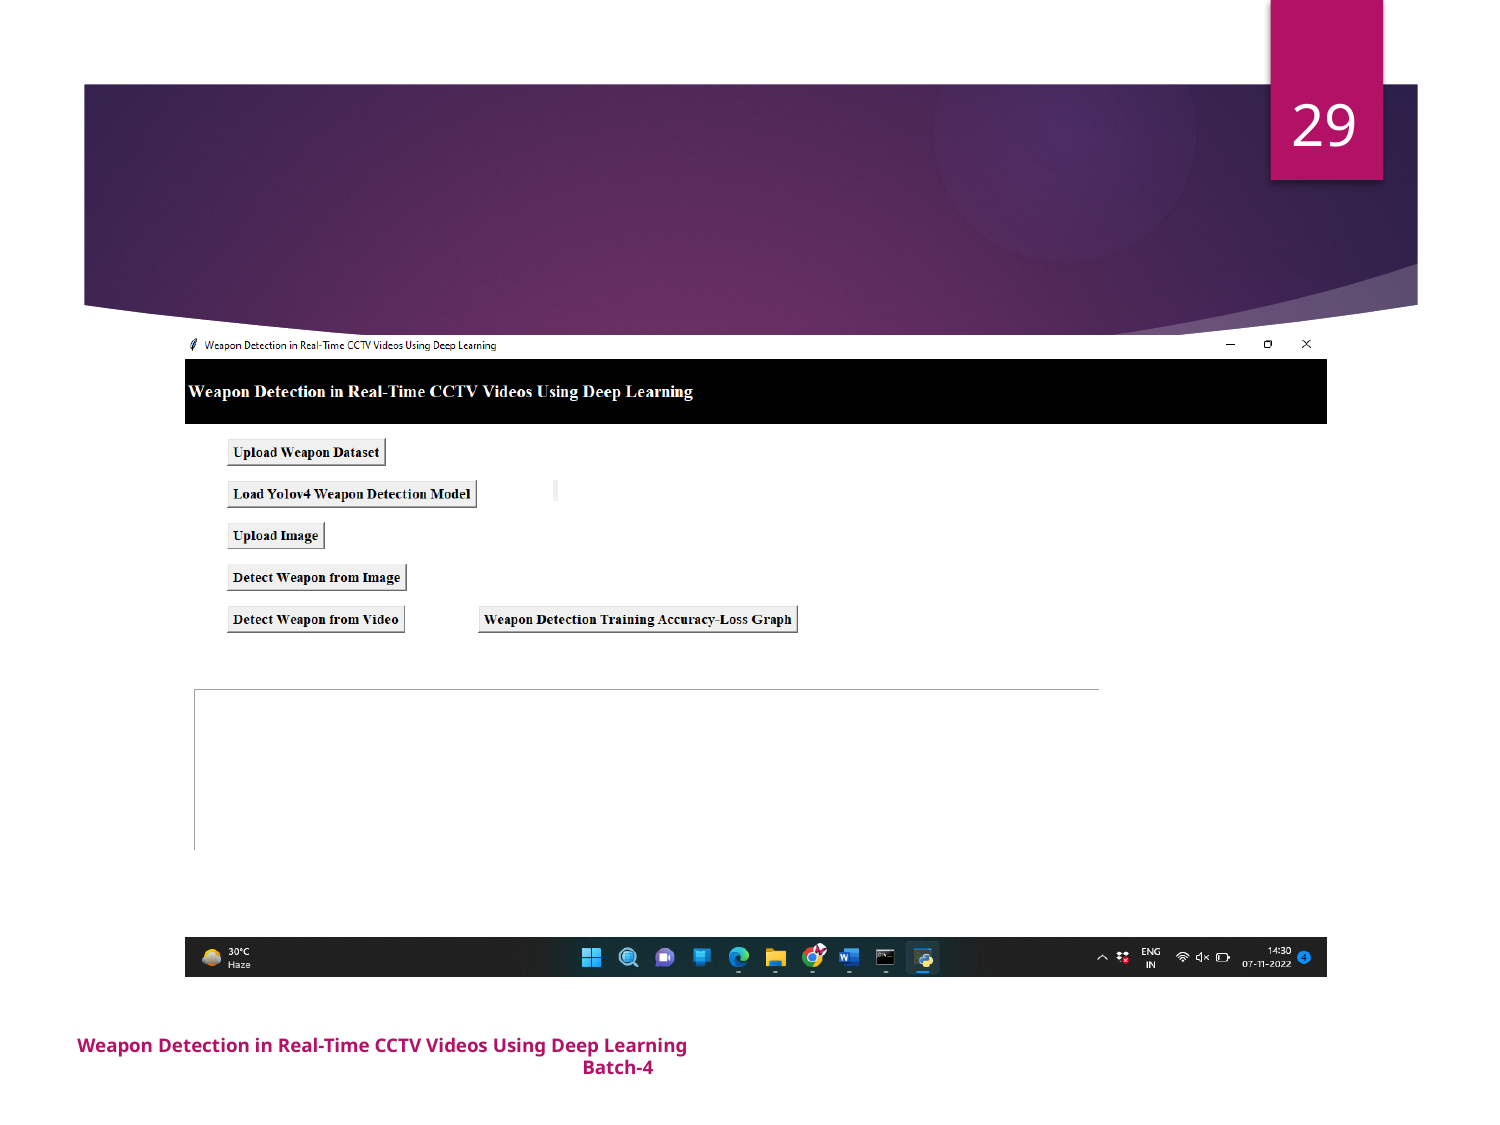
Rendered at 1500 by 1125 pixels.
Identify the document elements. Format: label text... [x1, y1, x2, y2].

footer Weapon Detection in Real-Time CCTV Videos Using Deep Learning Batch-4 [62, 1044, 1438, 1087]
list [185, 335, 1327, 978]
slide_number 29 [1259, 48, 1390, 175]
